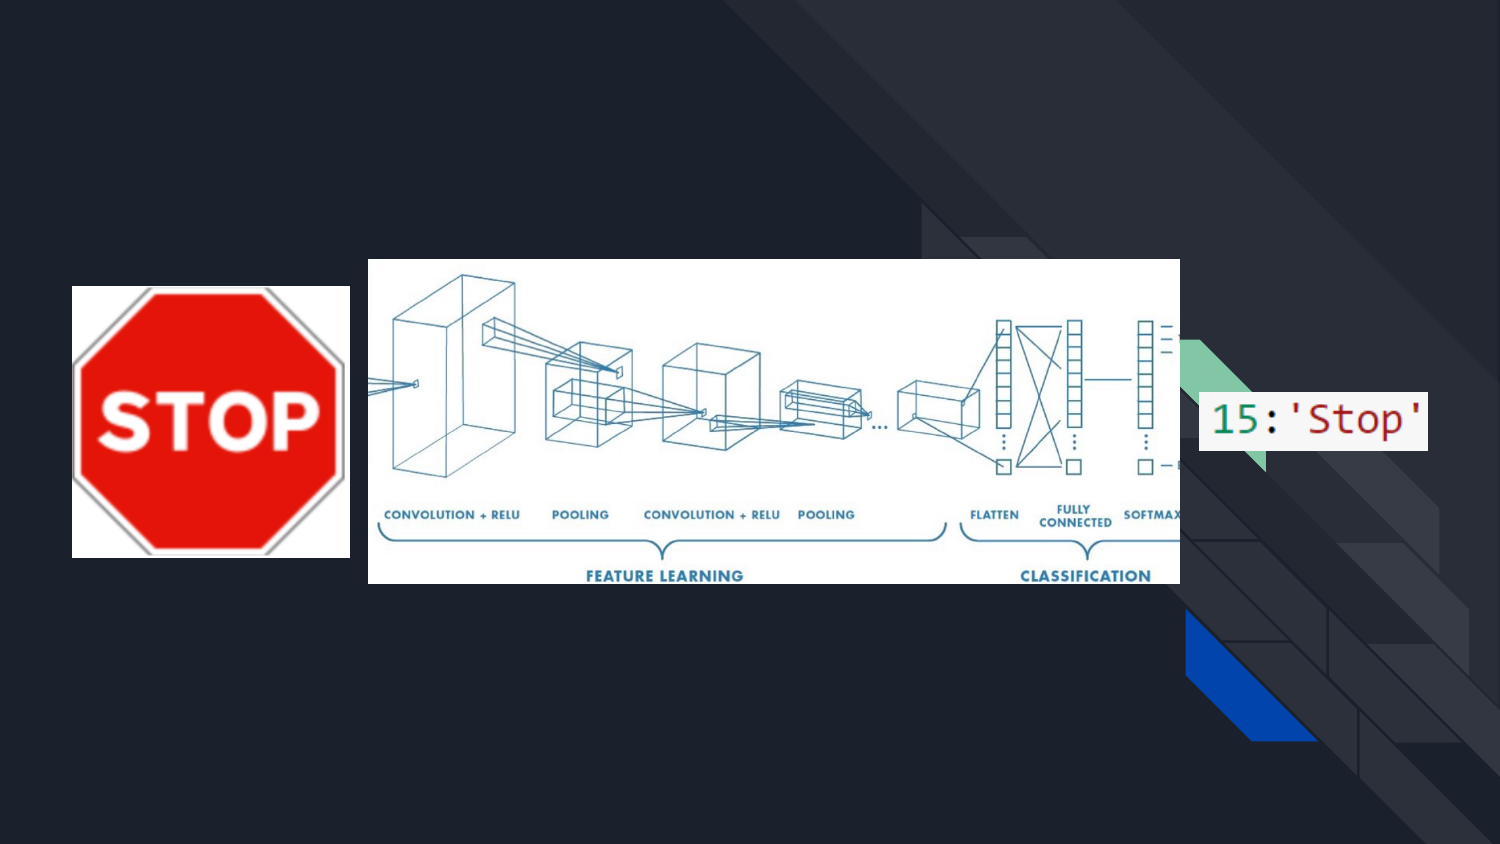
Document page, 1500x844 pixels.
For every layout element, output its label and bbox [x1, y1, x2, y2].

picture [368, 259, 1181, 585]
picture [1199, 392, 1428, 451]
picture [72, 286, 350, 558]
